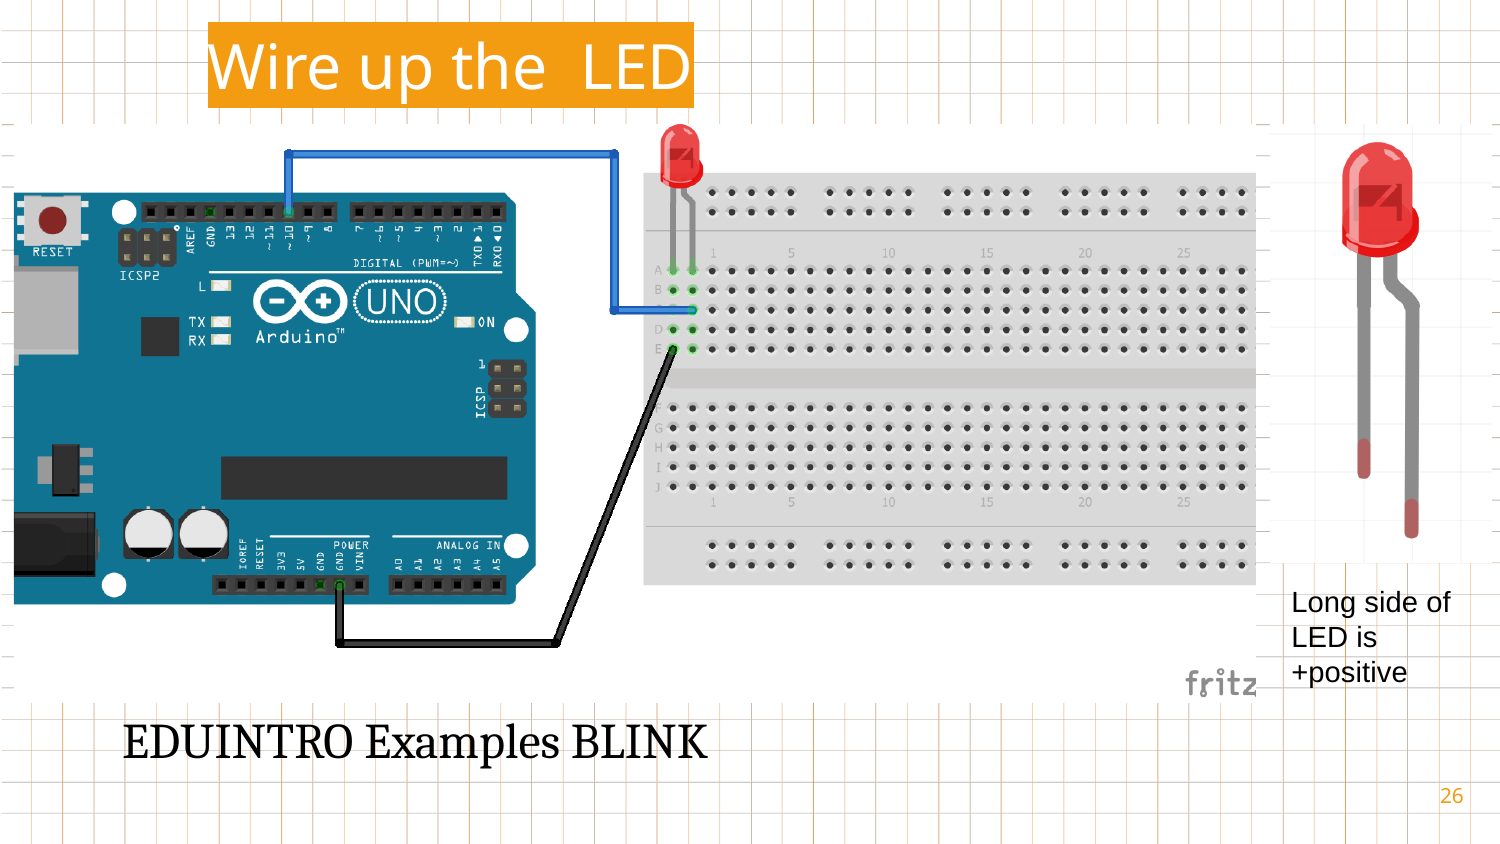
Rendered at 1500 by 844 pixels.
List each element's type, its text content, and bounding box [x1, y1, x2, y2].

slide_number ‹#› [1388, 764, 1479, 830]
picture [0, 0, 1500, 844]
title Wire up the LED [192, 11, 1230, 116]
text_box Long side of LED is +positive [1276, 570, 1486, 662]
text_box EDUINTRO Examples BLINK [107, 710, 903, 787]
